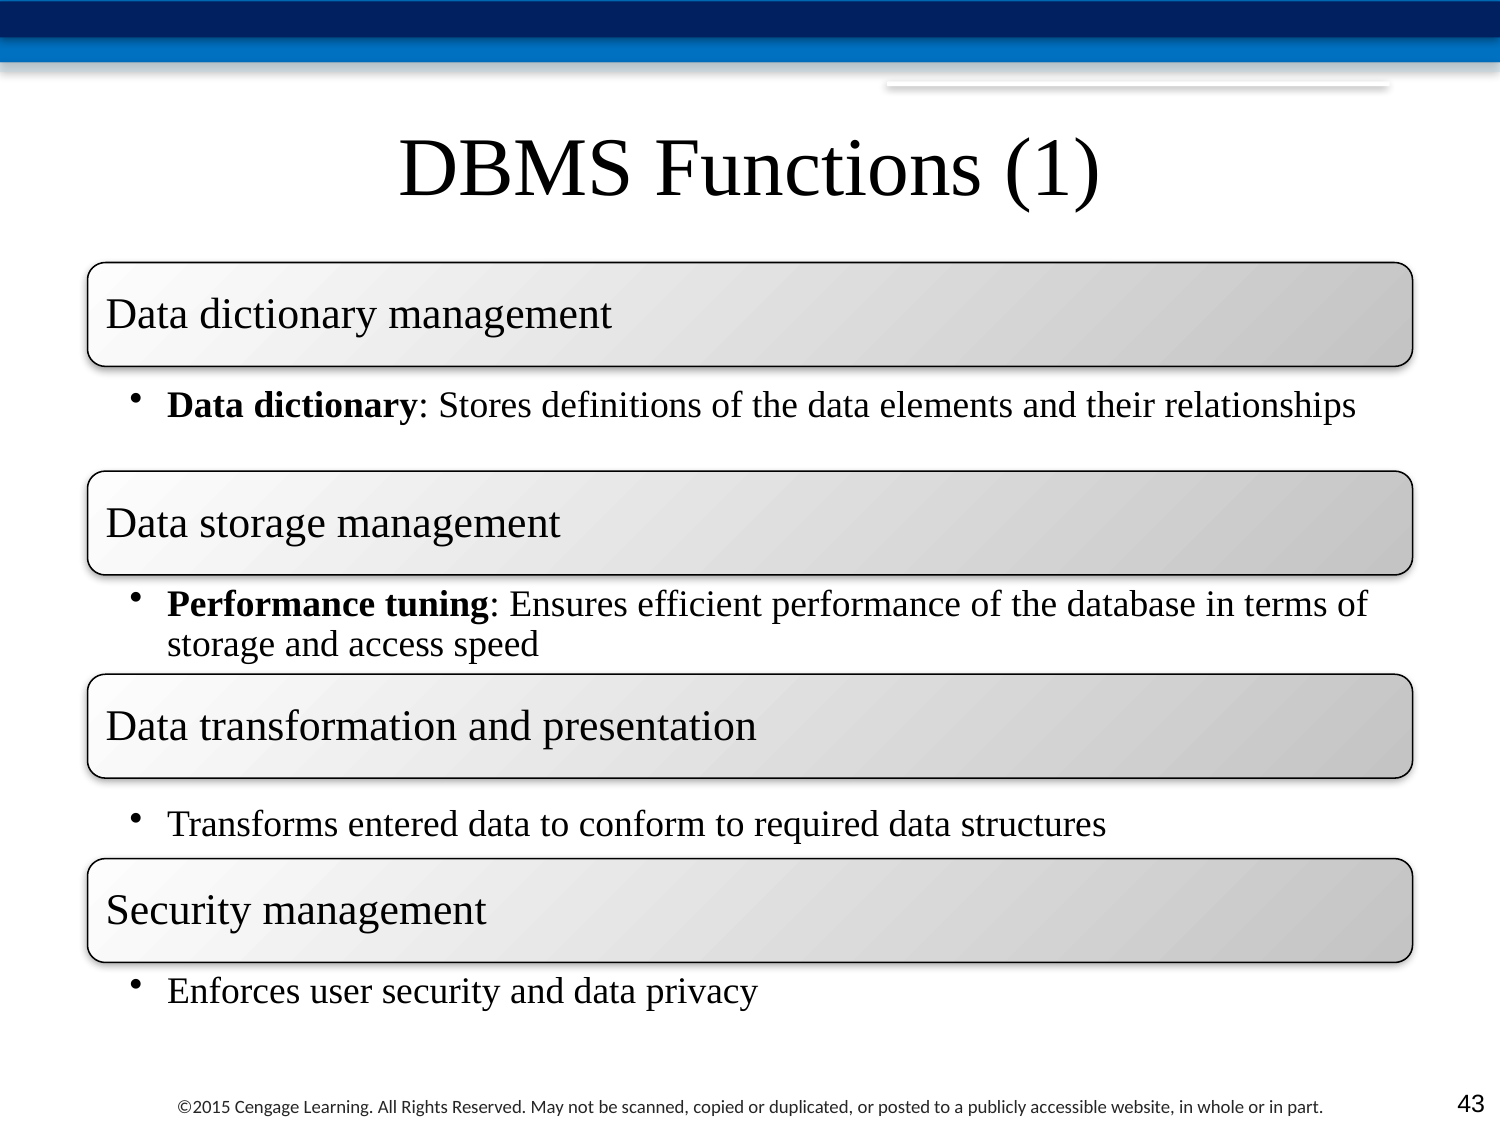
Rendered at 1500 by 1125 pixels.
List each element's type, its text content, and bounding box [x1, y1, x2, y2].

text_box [87, 262, 1413, 1038]
title DBMS Functions (1) [75, 75, 1425, 250]
slide_number 43 [1425, 1074, 1500, 1125]
